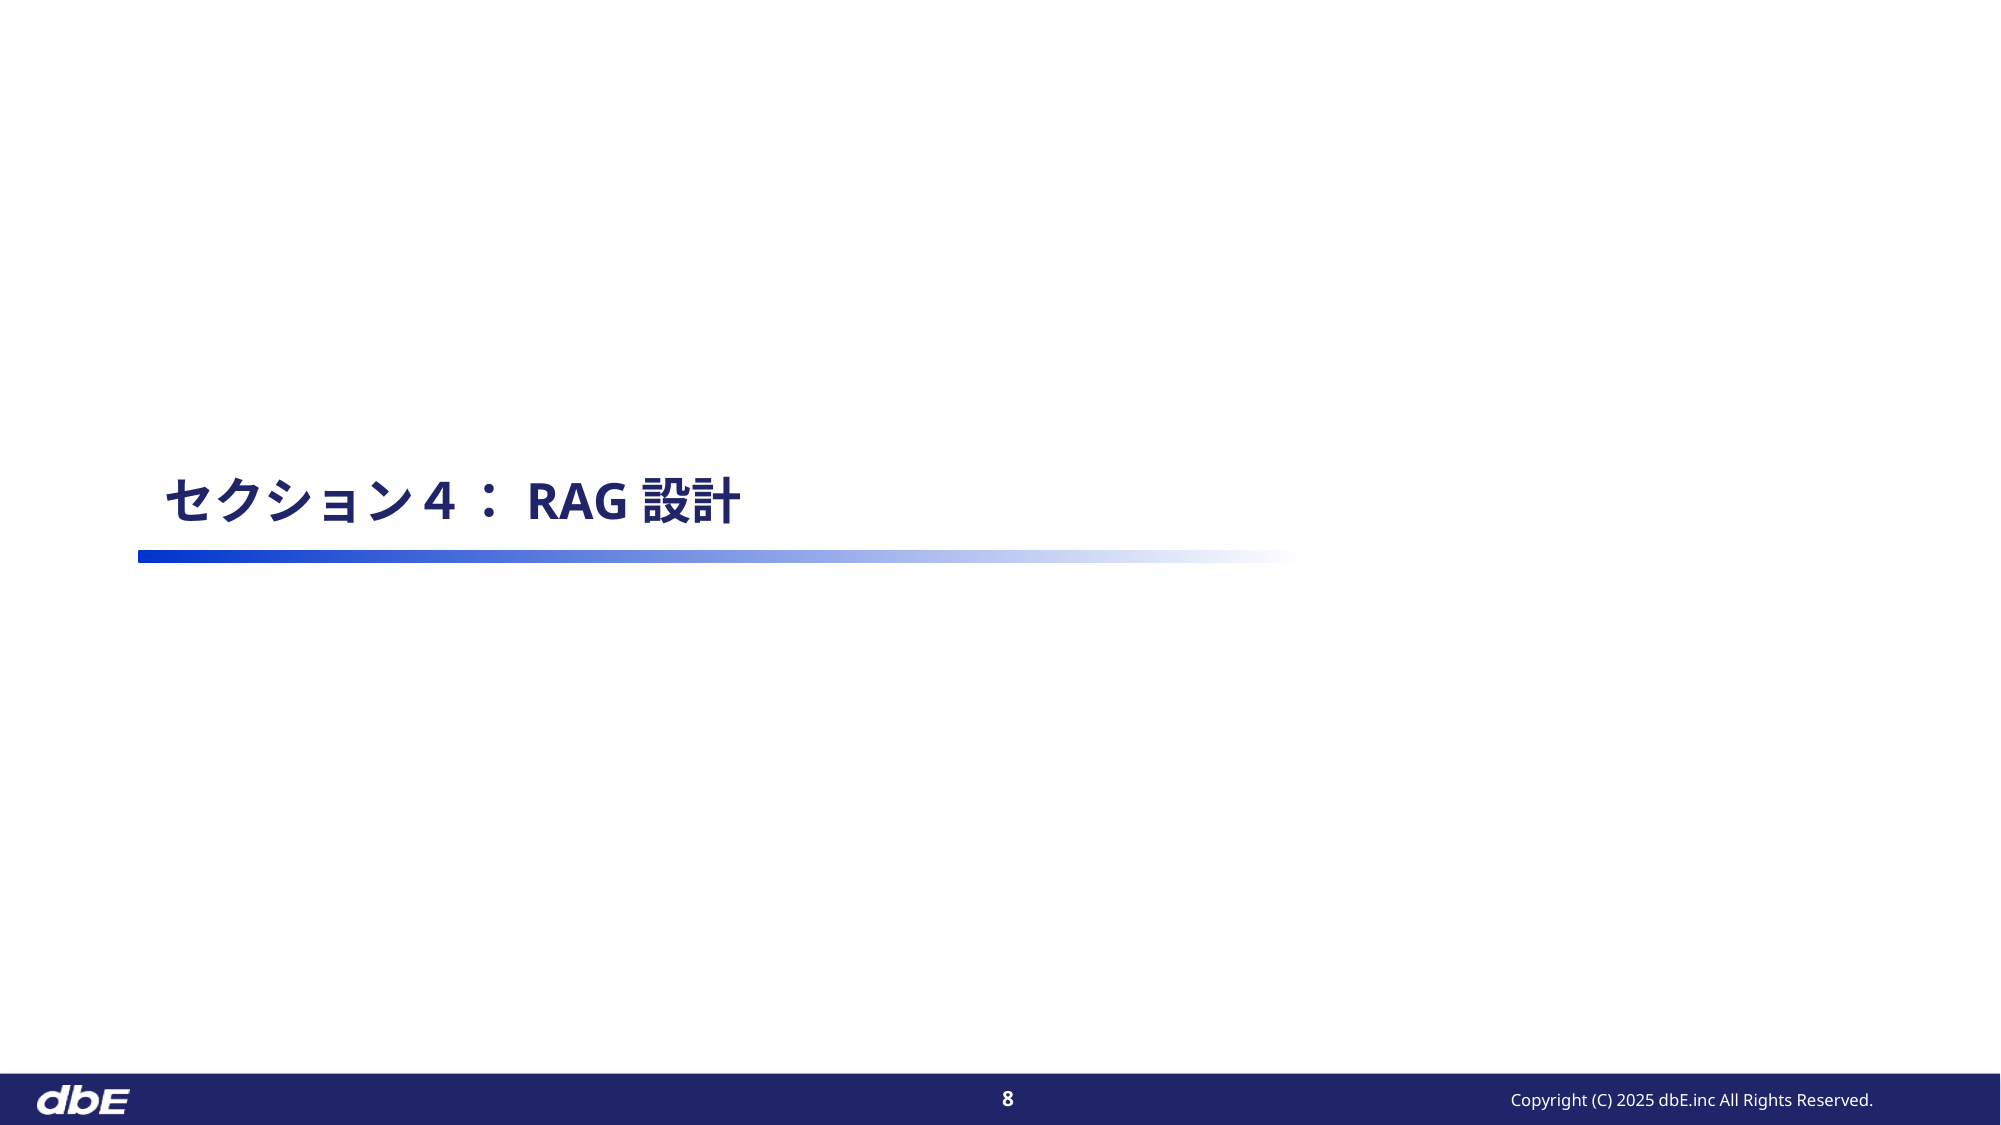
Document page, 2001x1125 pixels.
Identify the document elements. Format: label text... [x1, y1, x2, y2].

slide_number 8 [861, 1074, 1155, 1125]
picture [37, 1085, 130, 1115]
footer Copyright (C) 2025 dbE.inc All Rights Reserved. [1385, 1069, 2000, 1125]
title セクション４：RAG設計 [149, 343, 1889, 538]
